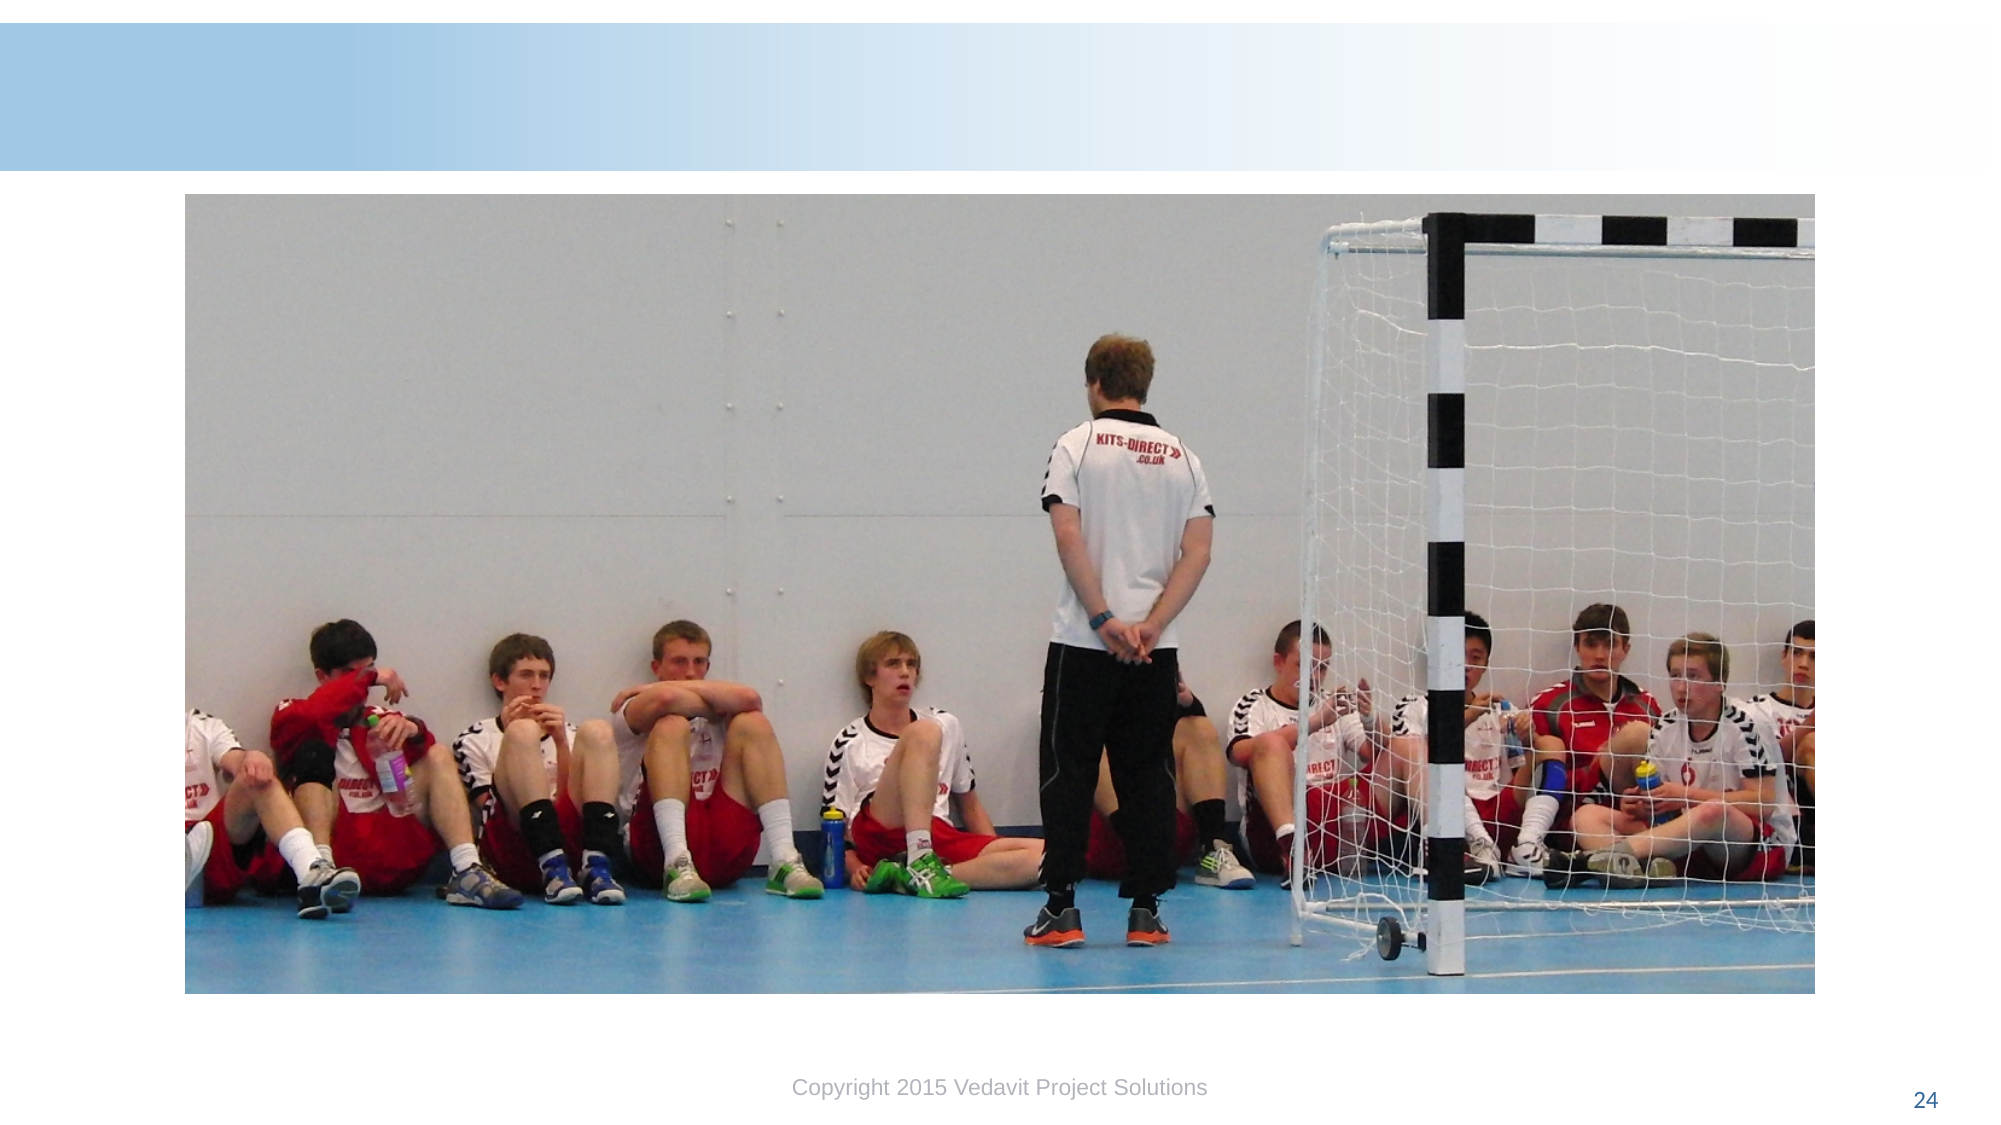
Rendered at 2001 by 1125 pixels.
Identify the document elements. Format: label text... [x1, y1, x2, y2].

slide_number 24 [1873, 1072, 1979, 1124]
footer Copyright 2015 Vedavit Project Solutions [762, 1065, 1238, 1125]
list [185, 194, 1815, 994]
